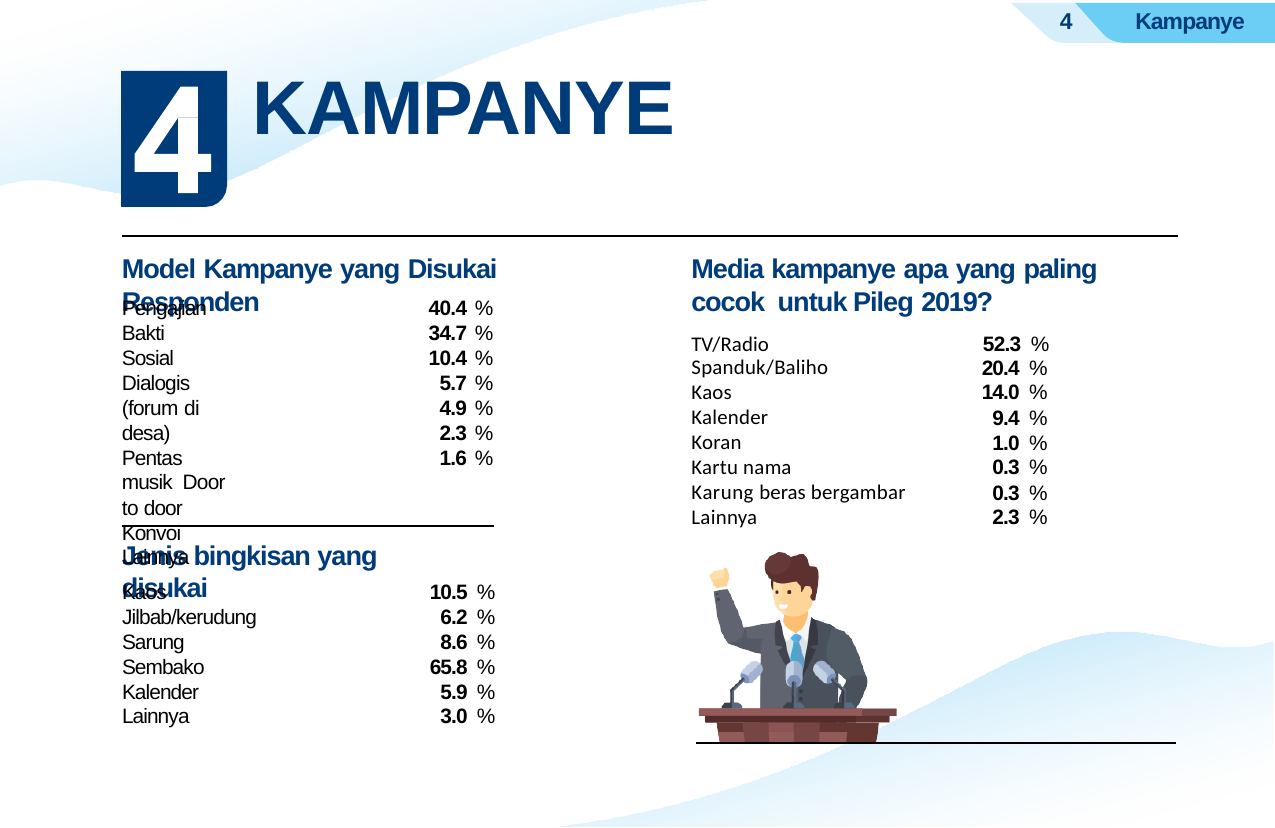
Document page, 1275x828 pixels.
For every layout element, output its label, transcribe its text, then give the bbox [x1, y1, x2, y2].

table_header Kaos [117, 582, 343, 606]
text_box [698, 552, 897, 742]
text_box [553, 632, 1274, 827]
text_box Pengajian Bakti Sosial Dialogis (forum di desa) Pentas musik Door to door Konvoi Lainnya [119, 292, 325, 570]
table_cell Kalender [686, 407, 944, 432]
table_cell % [1024, 407, 1053, 432]
table_cell Sembako [117, 656, 343, 681]
table_cell 3.0 [343, 706, 472, 730]
text_box [1011, 2, 1117, 43]
table_cell % [472, 681, 501, 706]
table_header % [472, 582, 501, 606]
table_cell 5.9 [343, 681, 472, 706]
table_cell Lainnya [117, 706, 343, 730]
table_cell Sarung [117, 631, 343, 656]
table_cell % [1024, 506, 1053, 531]
table_cell % [472, 631, 501, 656]
text_box 4 [1057, 4, 1075, 35]
table_cell 8.6 [343, 631, 472, 656]
table_cell Kaos [686, 382, 944, 407]
table_cell Koran [686, 432, 944, 456]
table_cell 2.3 [944, 506, 1024, 531]
table_cell Lainnya [686, 506, 944, 531]
table_cell 14.0 [944, 382, 1024, 407]
text_box Jenis bingkisan yang disukai [119, 536, 470, 582]
table_cell Kalender [117, 681, 343, 706]
text_box Model Kampanye yang Disukai Responden [119, 249, 638, 317]
table_header 10.5 [343, 582, 472, 606]
table_header Spanduk/Baliho [686, 357, 944, 382]
table_cell % [472, 606, 501, 631]
table_cell 1.0 [944, 432, 1024, 456]
text_box [0, 0, 719, 195]
text_box [134, 86, 212, 194]
table_cell Kartu nama [686, 456, 944, 481]
table_cell 65.8 [343, 656, 472, 681]
table_header 20.4 [944, 357, 1024, 382]
table_cell % [472, 656, 501, 681]
table_cell Jilbab/kerudung [117, 606, 343, 631]
text_box [1075, 2, 1275, 43]
text_box Kampanye [1133, 4, 1247, 35]
text_box [121, 70, 228, 207]
table_cell % [1024, 456, 1053, 481]
table_header % [1024, 357, 1053, 382]
table_cell % [472, 706, 501, 730]
text_box Media kampanye apa yang paling cocok untuk Pileg 2019? TV/Radio 52.3 % [689, 249, 1171, 356]
table_cell % [1024, 382, 1053, 407]
text_box 40.4 % 34.7 % 10.4 % 5.7 % 4.9 % 2.3 % 1.6 % [426, 292, 498, 470]
table_cell 0.3 [944, 481, 1024, 506]
title KAMPANYE [250, 55, 683, 197]
table_cell Karung beras bergambar [686, 481, 944, 506]
table_cell % [1024, 481, 1053, 506]
table_cell 6.2 [343, 606, 472, 631]
table_cell % [1024, 432, 1053, 456]
table_cell 9.4 [944, 407, 1024, 432]
table_cell 0.3 [944, 456, 1024, 481]
